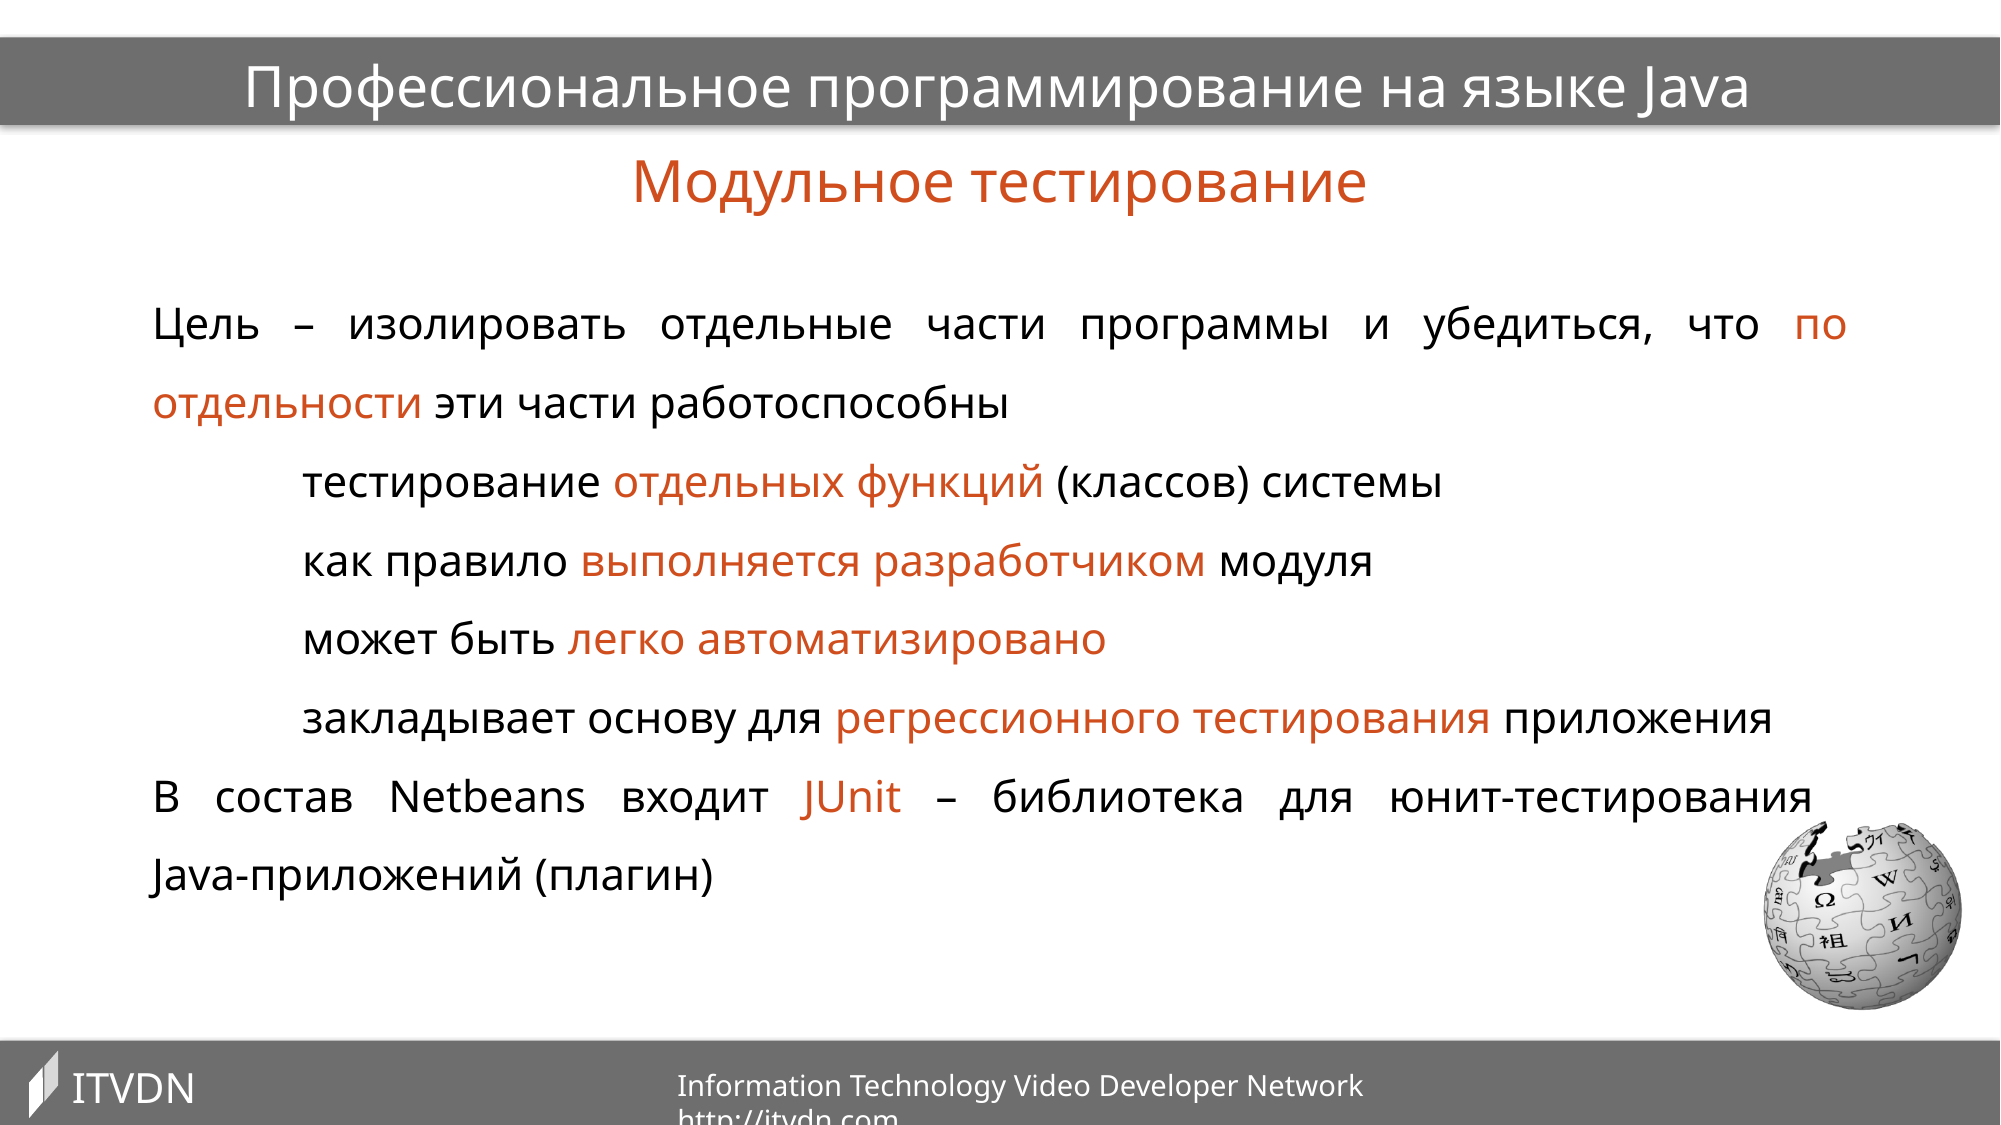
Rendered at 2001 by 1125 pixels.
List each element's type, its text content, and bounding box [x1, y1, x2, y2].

text_box ITVDN [62, 1054, 212, 1120]
text_box [0, 1037, 2000, 1125]
text_box Цель – изолировать отдельные части программы и убедиться, что по отдельности эти части работоспособны тестирование отдельных функций (классов) системы как правило выполняется разработчиком модуля может быть легко автоматизировано закладывает основу для регрессионного тестирования приложения В состав Netbeans входит JUnit – библиотека для юнит-тестирования Java-приложений (плагин) [137, 262, 1863, 907]
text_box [28, 1050, 59, 1119]
text_box Information Technology Video Developer Network http://itvdn.com [662, 1059, 1963, 1125]
picture [1762, 819, 1963, 1020]
text_box Профессиональное программирование на языке Java [207, 37, 1788, 132]
text_box Модульное тестирование [324, 138, 1675, 225]
text_box [0, 34, 2000, 128]
